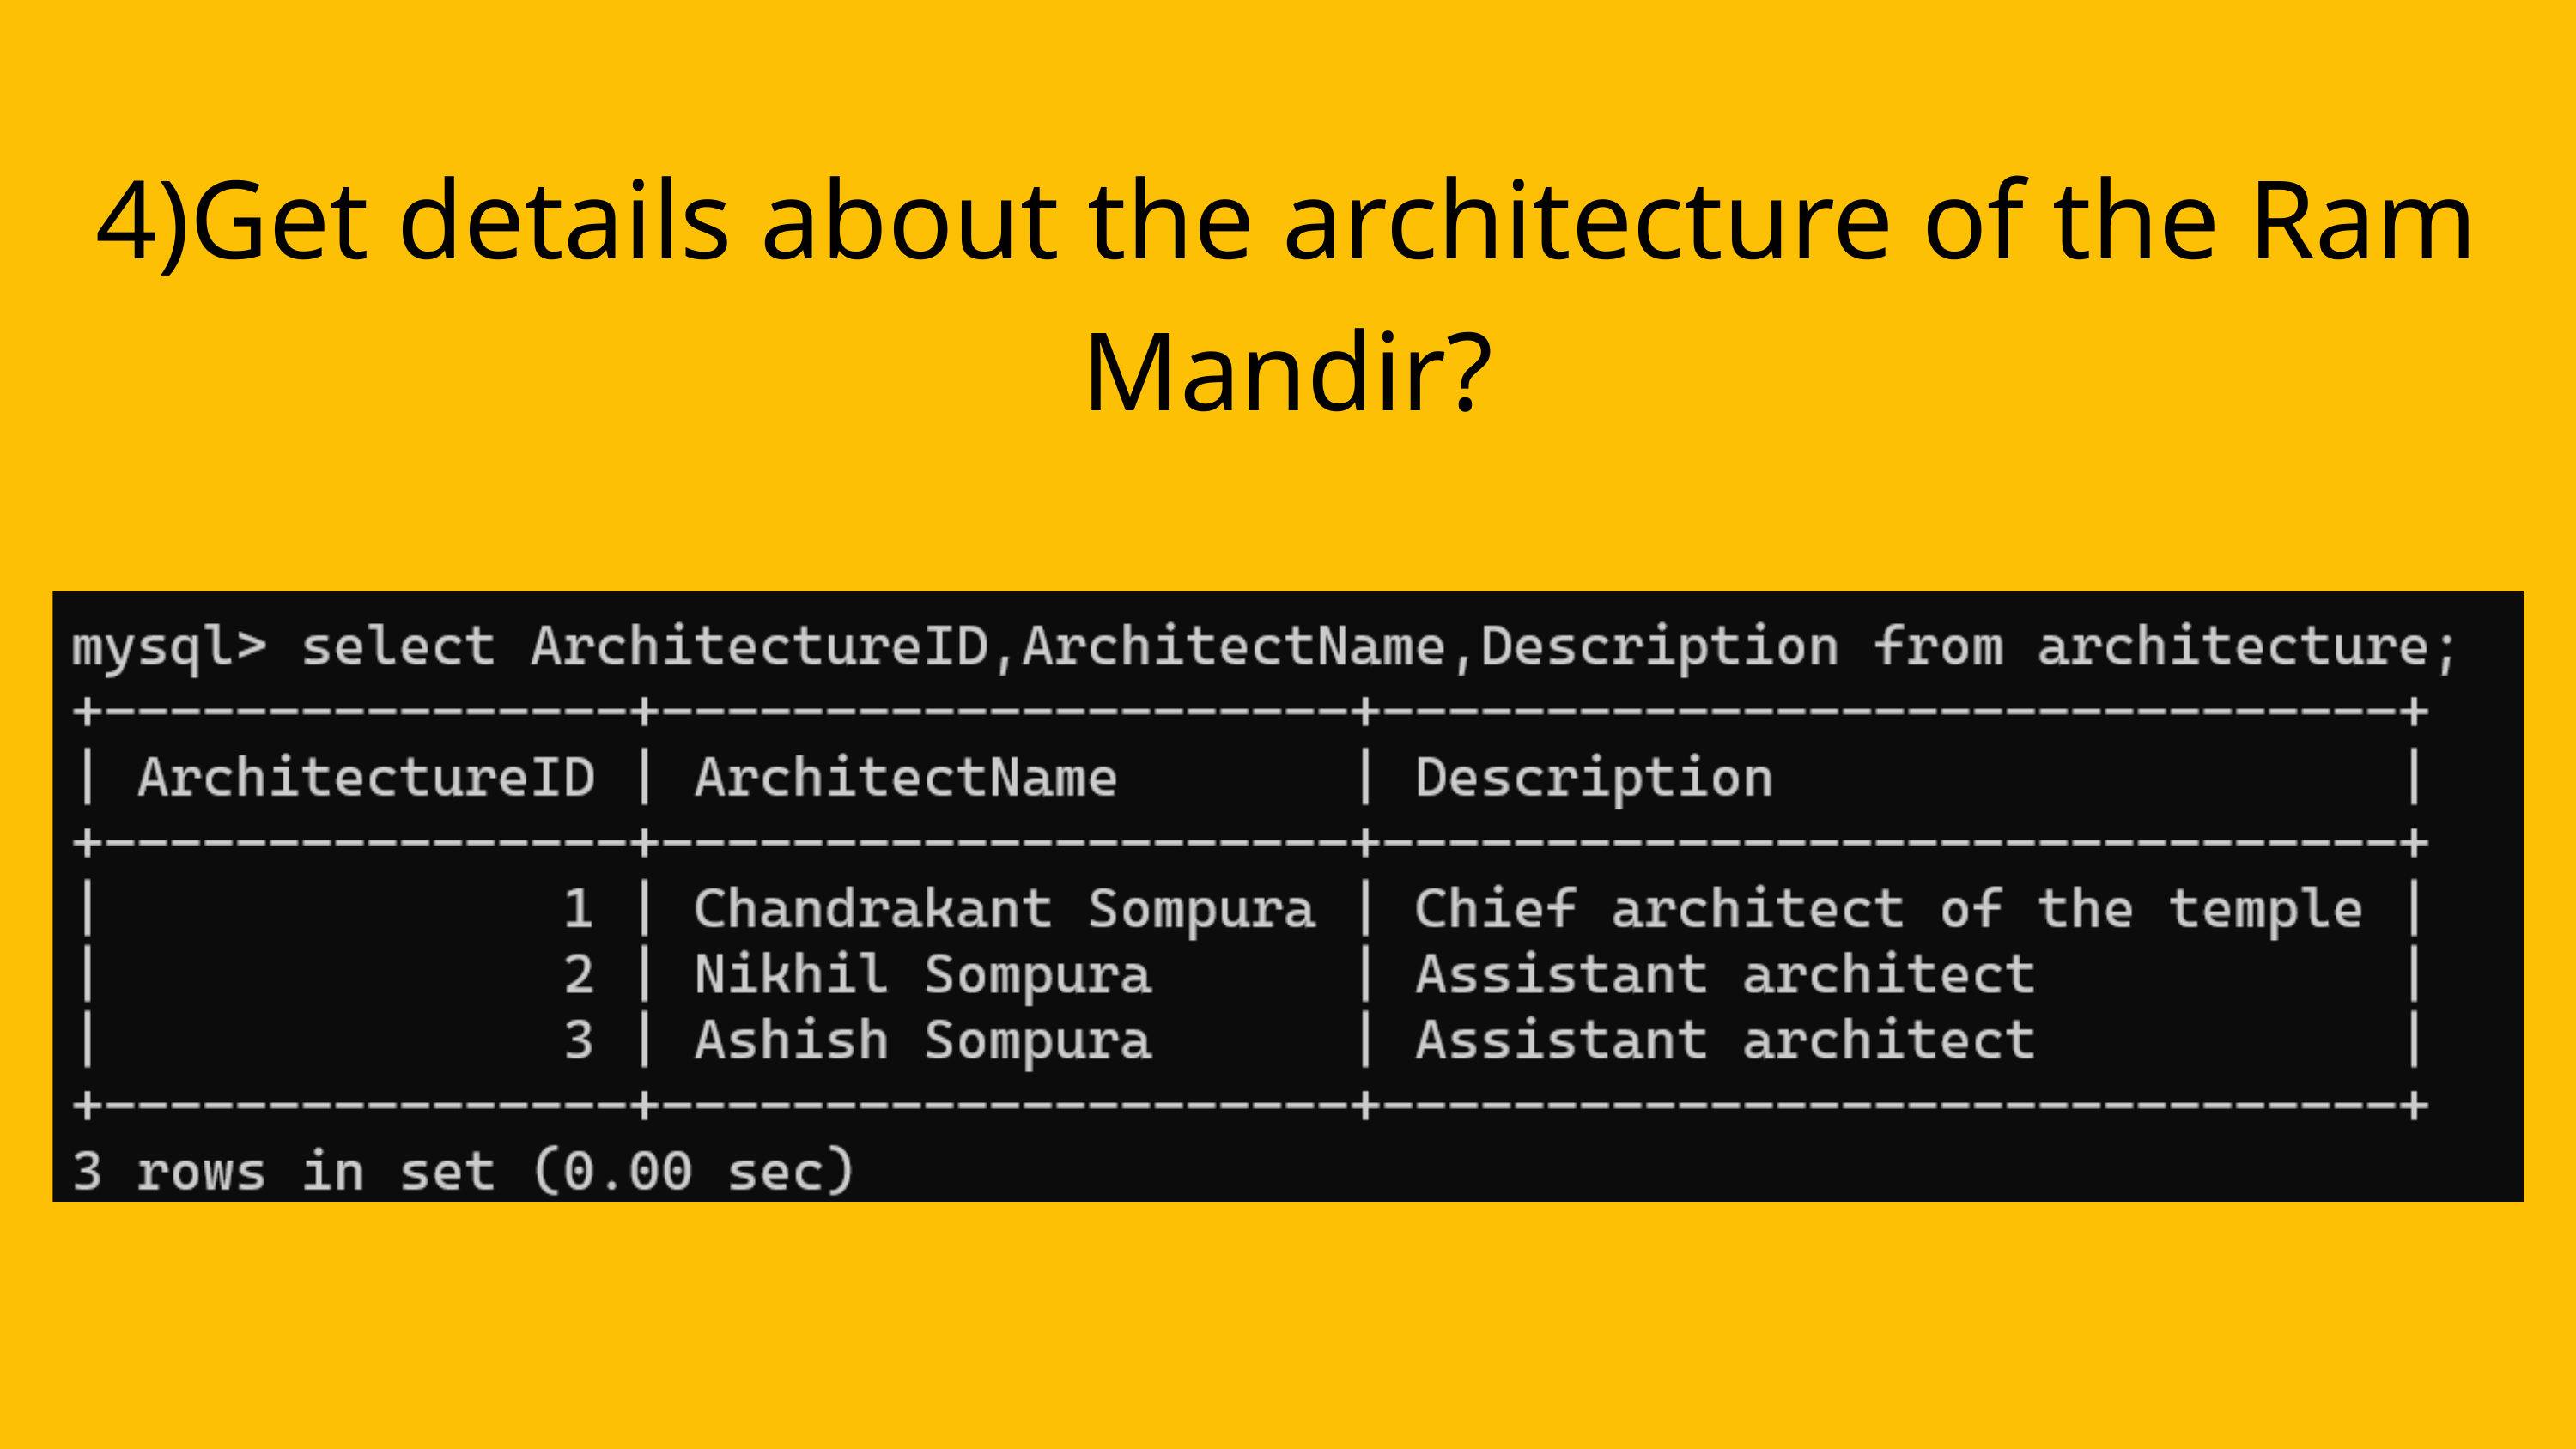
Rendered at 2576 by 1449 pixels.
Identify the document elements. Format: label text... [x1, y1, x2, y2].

text_box 4)Get details about the architecture of the Ram Mandir? [0, 128, 2576, 599]
text_box [52, 599, 2524, 1203]
